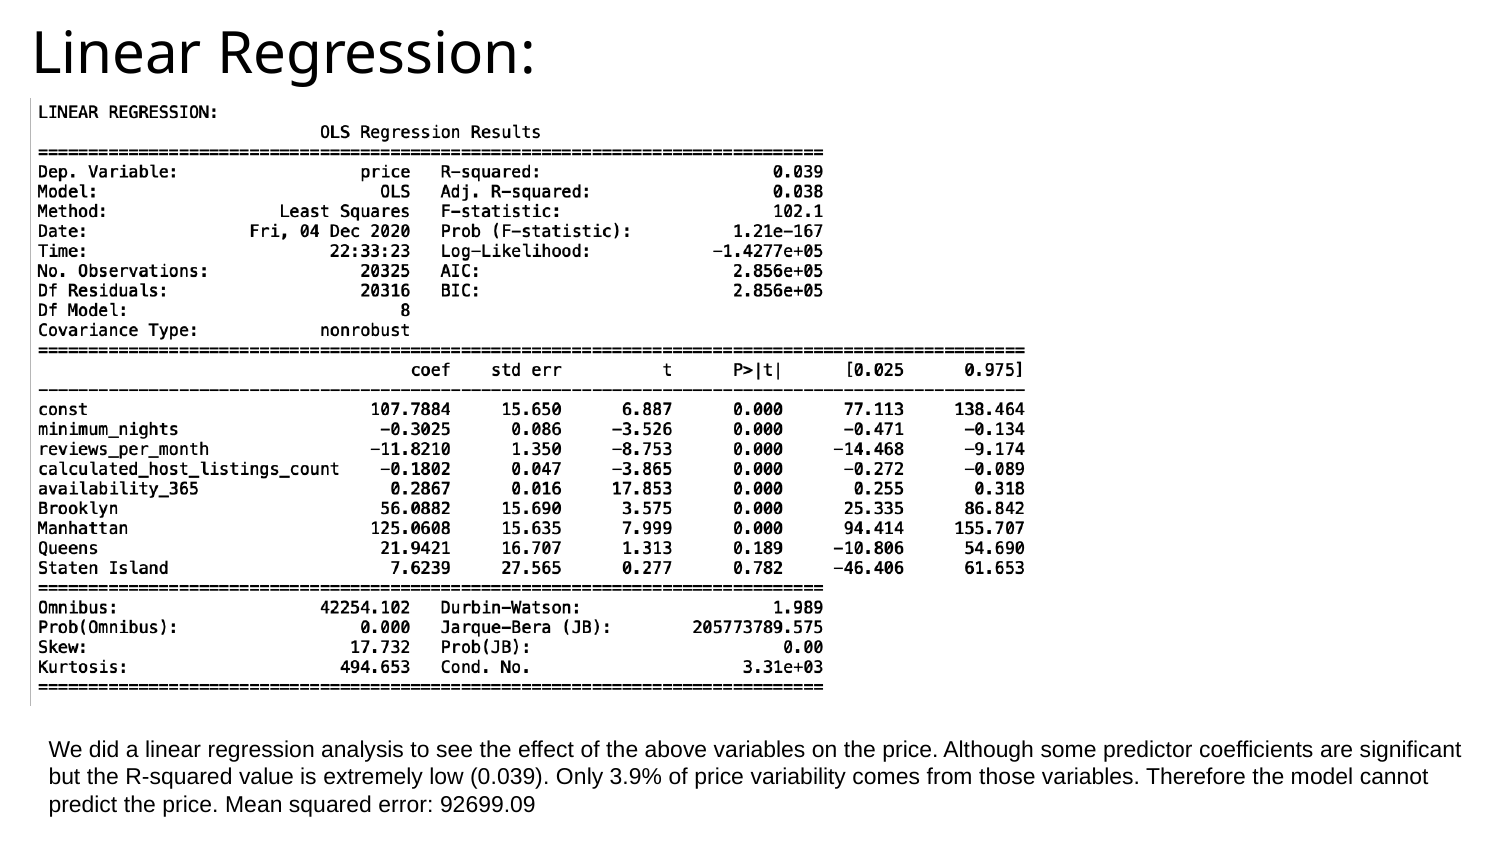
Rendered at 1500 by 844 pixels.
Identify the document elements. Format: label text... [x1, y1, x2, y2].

title Linear Regression: [16, 0, 1414, 94]
picture [30, 98, 1115, 706]
text_box We did a linear regression analysis to see the effect of the above variables on the price. Although some predictor coefficients are significant but the R-squared value is extremely low (0.039). Only 3.9% of price variability comes from those variables. Therefore the model cannot predict the price. Mean squared error: 92699.09 [33, 719, 1482, 822]
